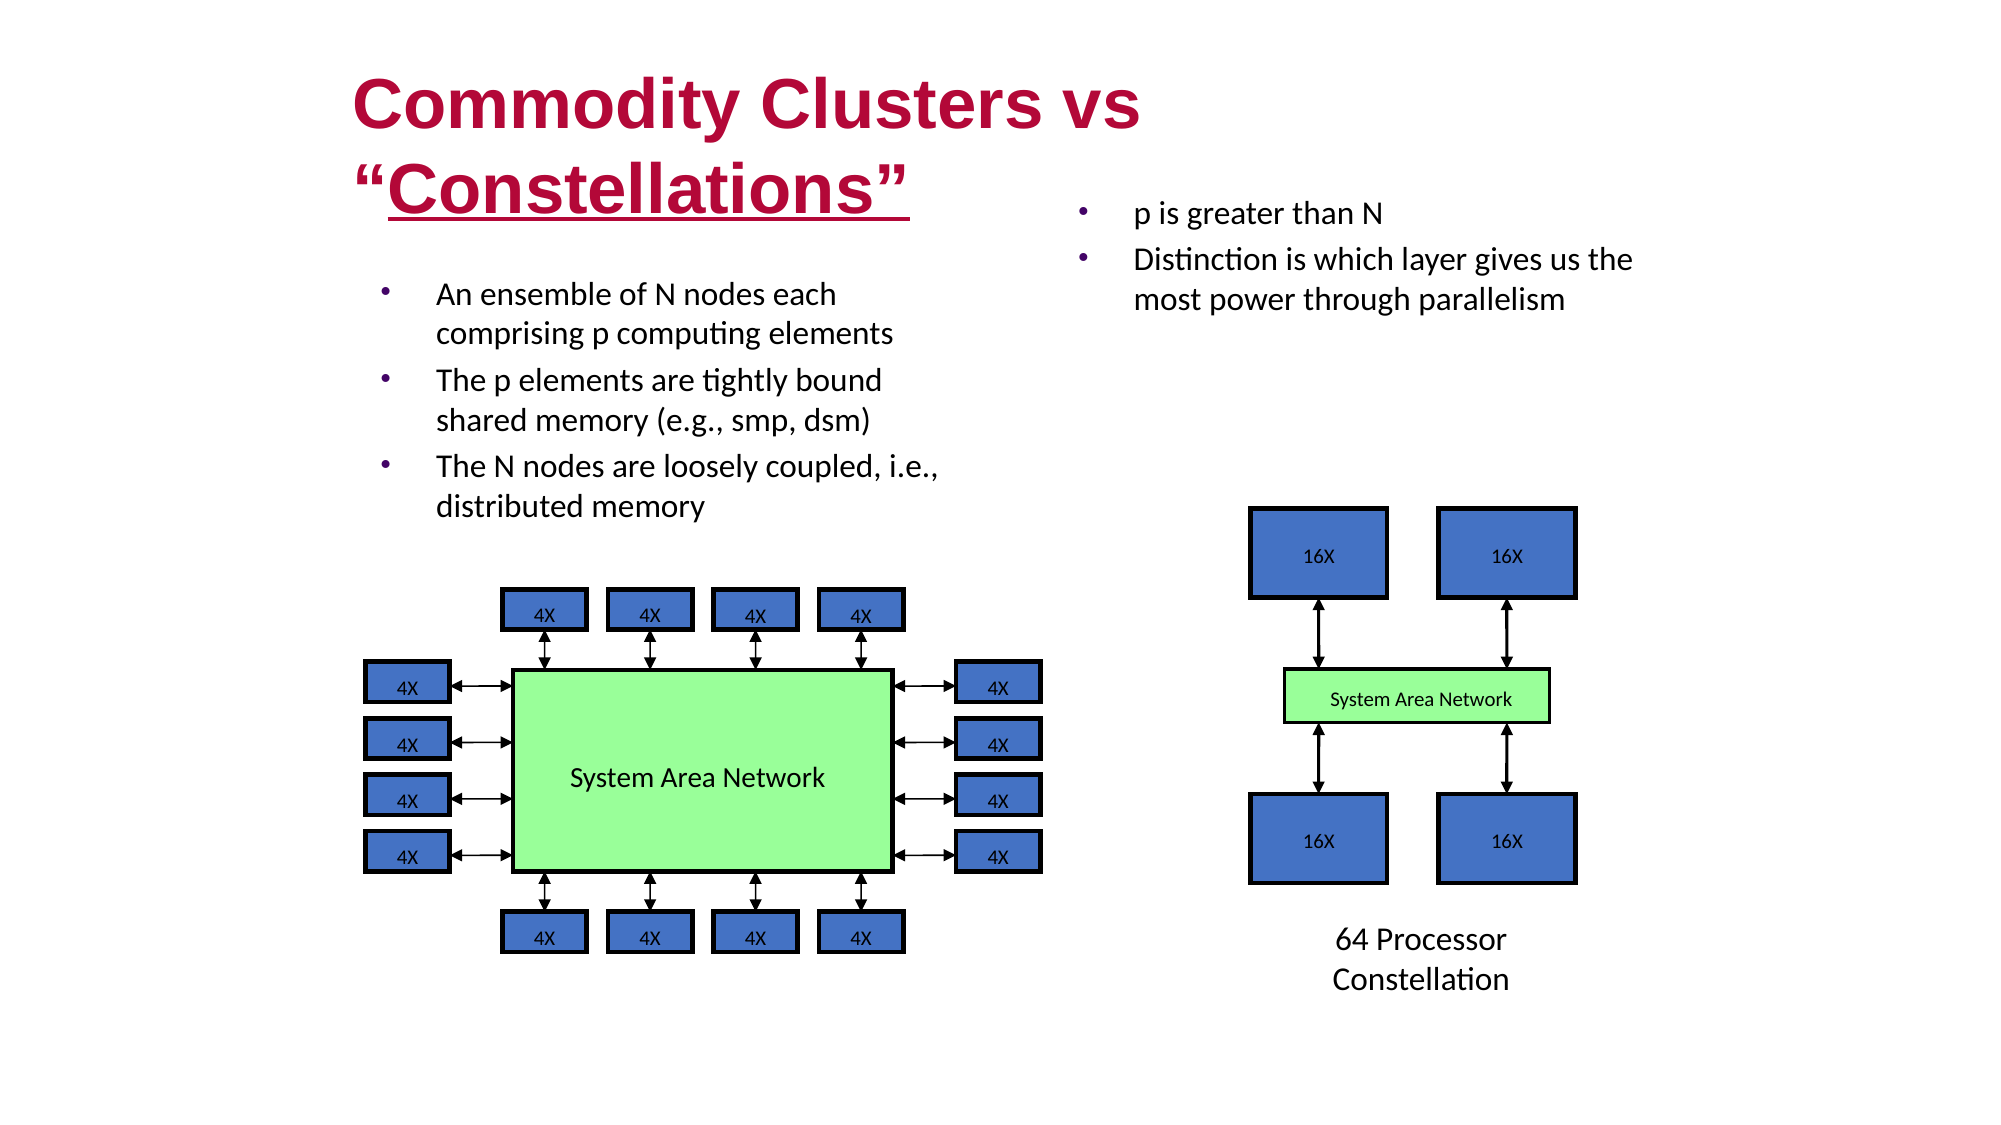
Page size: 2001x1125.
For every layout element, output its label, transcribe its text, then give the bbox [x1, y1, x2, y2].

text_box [1250, 508, 1576, 1006]
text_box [365, 589, 1041, 958]
text_box Commodity Clusters vs “Constellations” [337, 50, 1688, 143]
text_box p is greater than N Distinction is which layer gives us the most power through parallelism [1062, 183, 1688, 372]
text_box An ensemble of N nodes each comprising p computing elements The p elements are tightly bound shared memory (e.g., smp, dsm) The N nodes are loosely coupled, i.e., distributed memory [365, 264, 991, 552]
